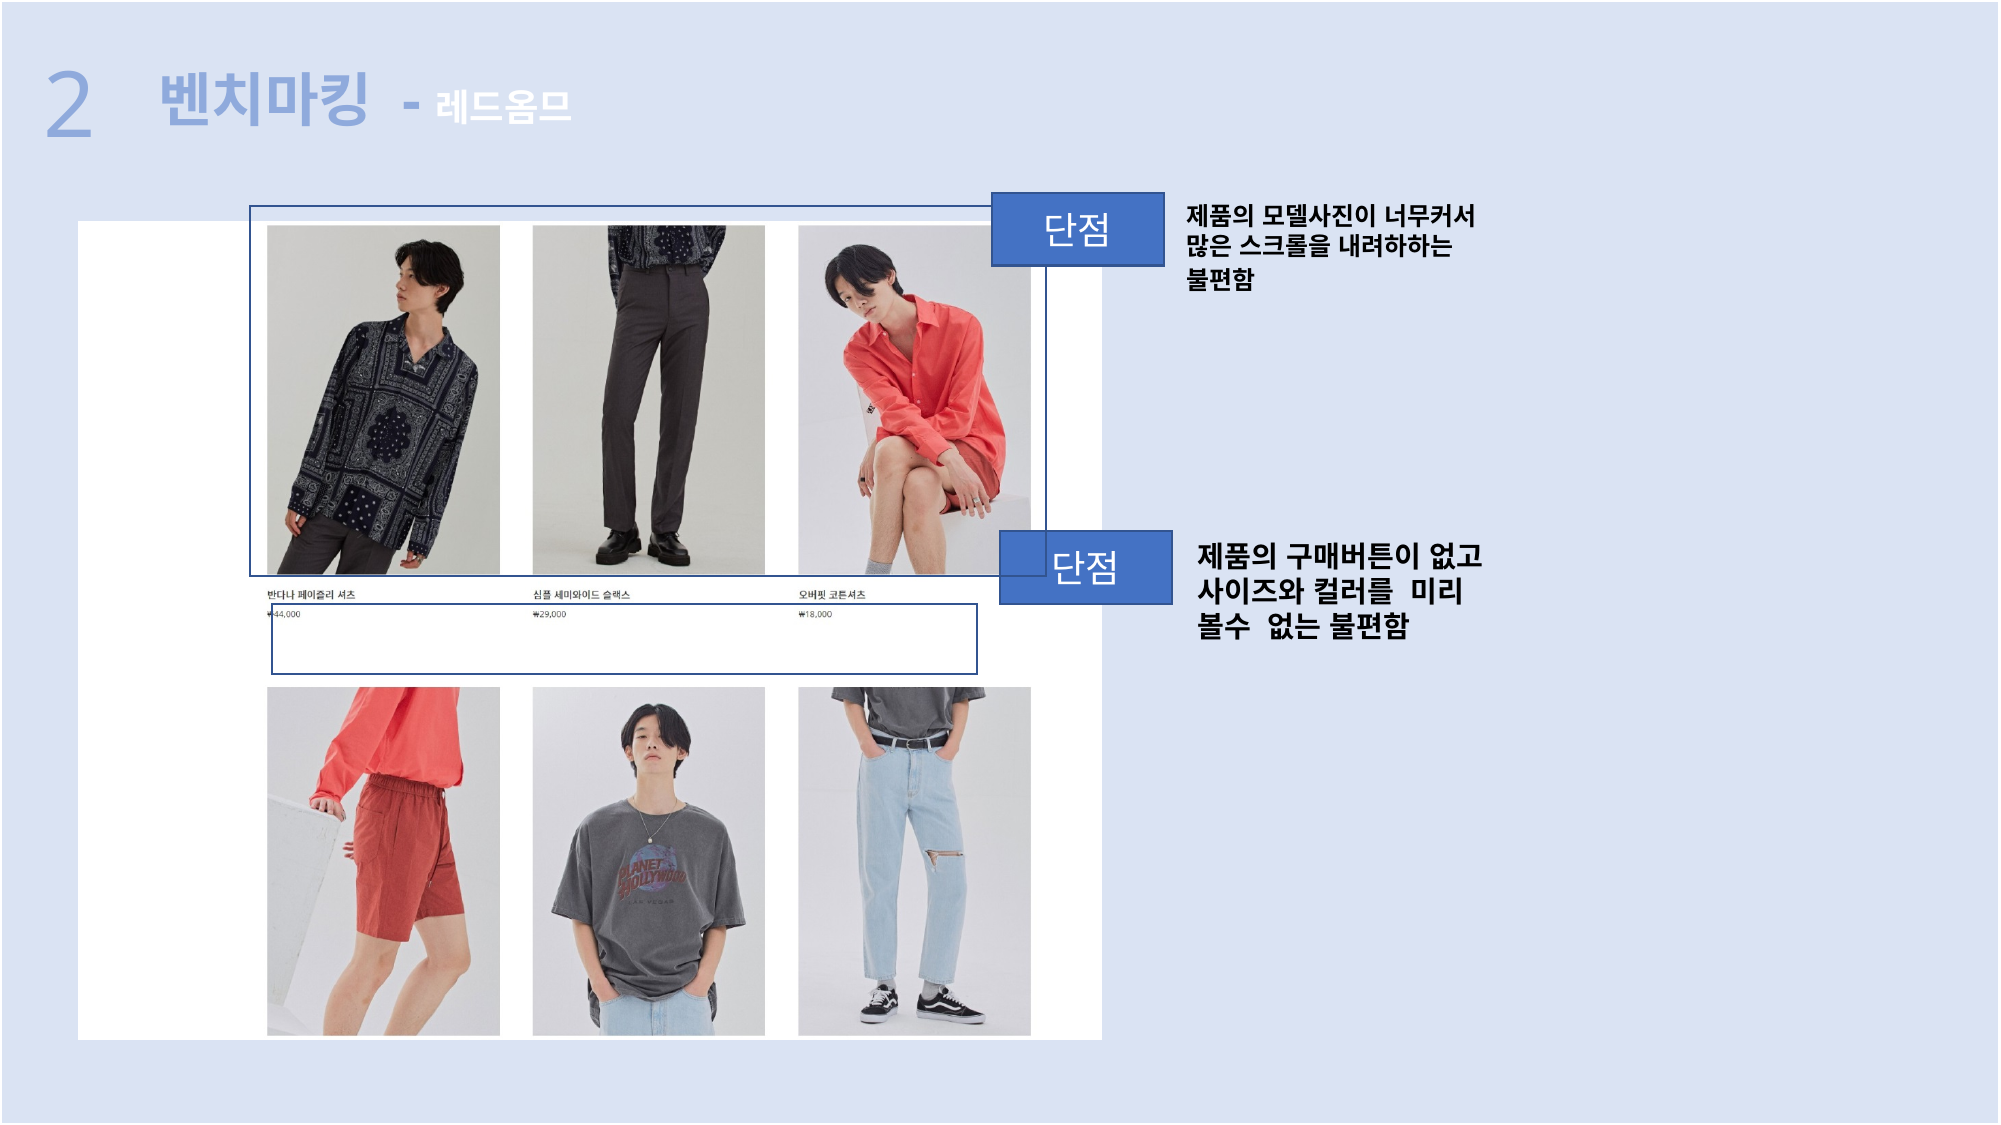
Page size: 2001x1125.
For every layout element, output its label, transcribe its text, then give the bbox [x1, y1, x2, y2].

text_box 단점 [991, 192, 1165, 267]
text_box 단점 [1102, 530, 1173, 605]
text_box 2 [28, 30, 854, 165]
text_box 제품의 구매버튼이 없고 사이즈와 컬러를 미리 볼수 없는 불편함 [1182, 531, 1527, 651]
text_box 제품의 모델사진이 너무커서 많은 스크롤을 내려하하는 불편함 [1172, 193, 1516, 303]
picture [77, 221, 1102, 1040]
text_box 벤치마킹 -레드옴므 [113, 55, 915, 141]
text_box [0, 0, 2000, 1125]
text_box [249, 205, 991, 221]
